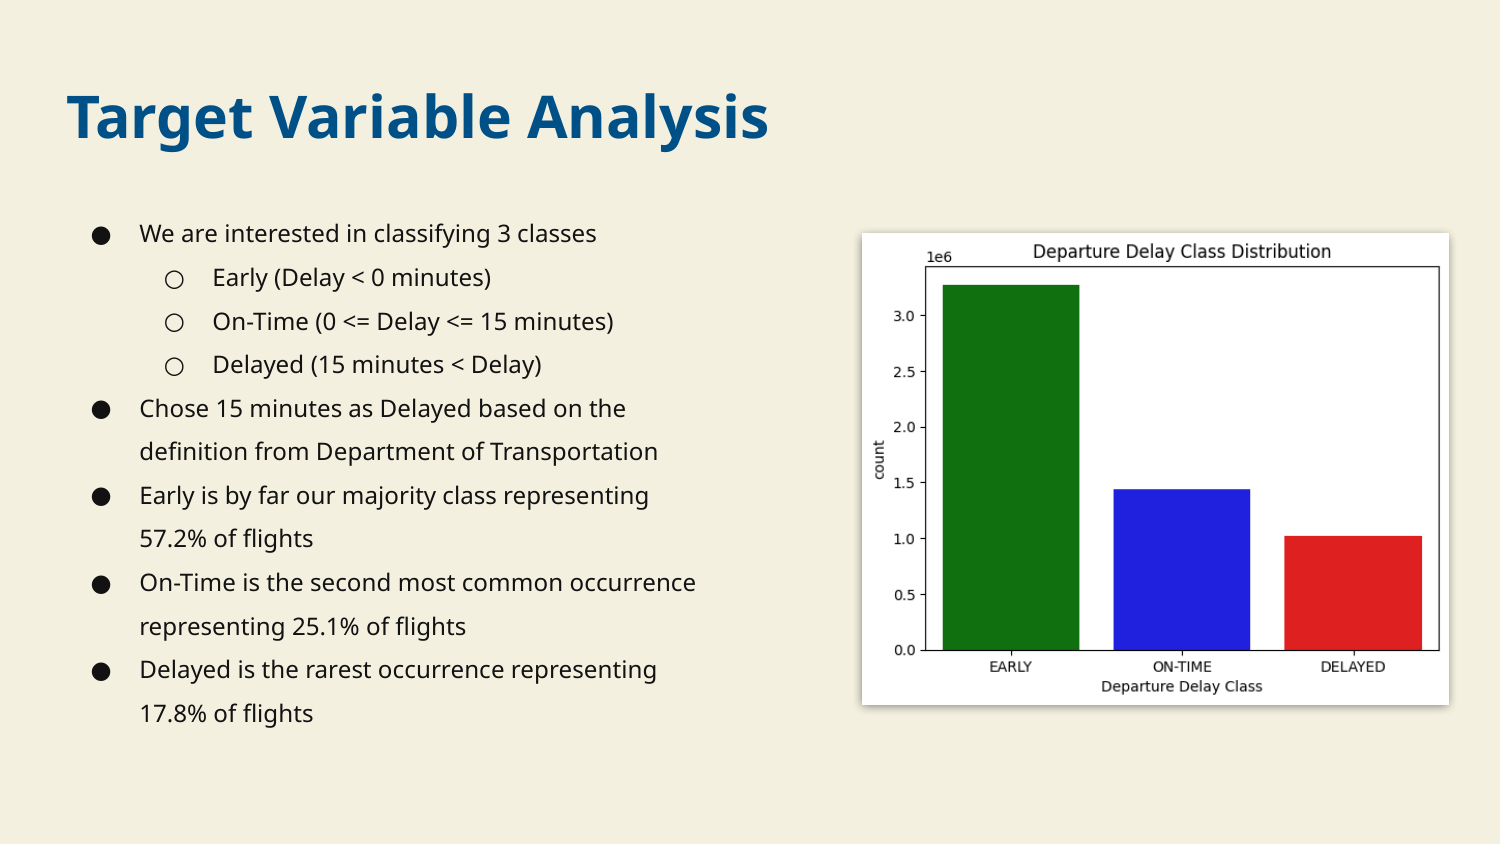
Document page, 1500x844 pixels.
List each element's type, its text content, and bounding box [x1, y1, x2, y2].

title Target Variable Analysis [51, 72, 1449, 167]
picture [862, 233, 1450, 705]
list We are interested in classifying 3 classes Early (Delay < 0 minutes) On-Time (0 <= Delay <= 15 minutes) Delayed (15 minutes < Delay) Chose 15 minutes as Delayed based on the definition from Department of Transportation Early is by far our majority class representing 57.2% of flights On-Time is the second most common occurrence representing 25.1% of flights Delayed is the rarest occurrence representing 17.8% of flights [51, 189, 718, 750]
